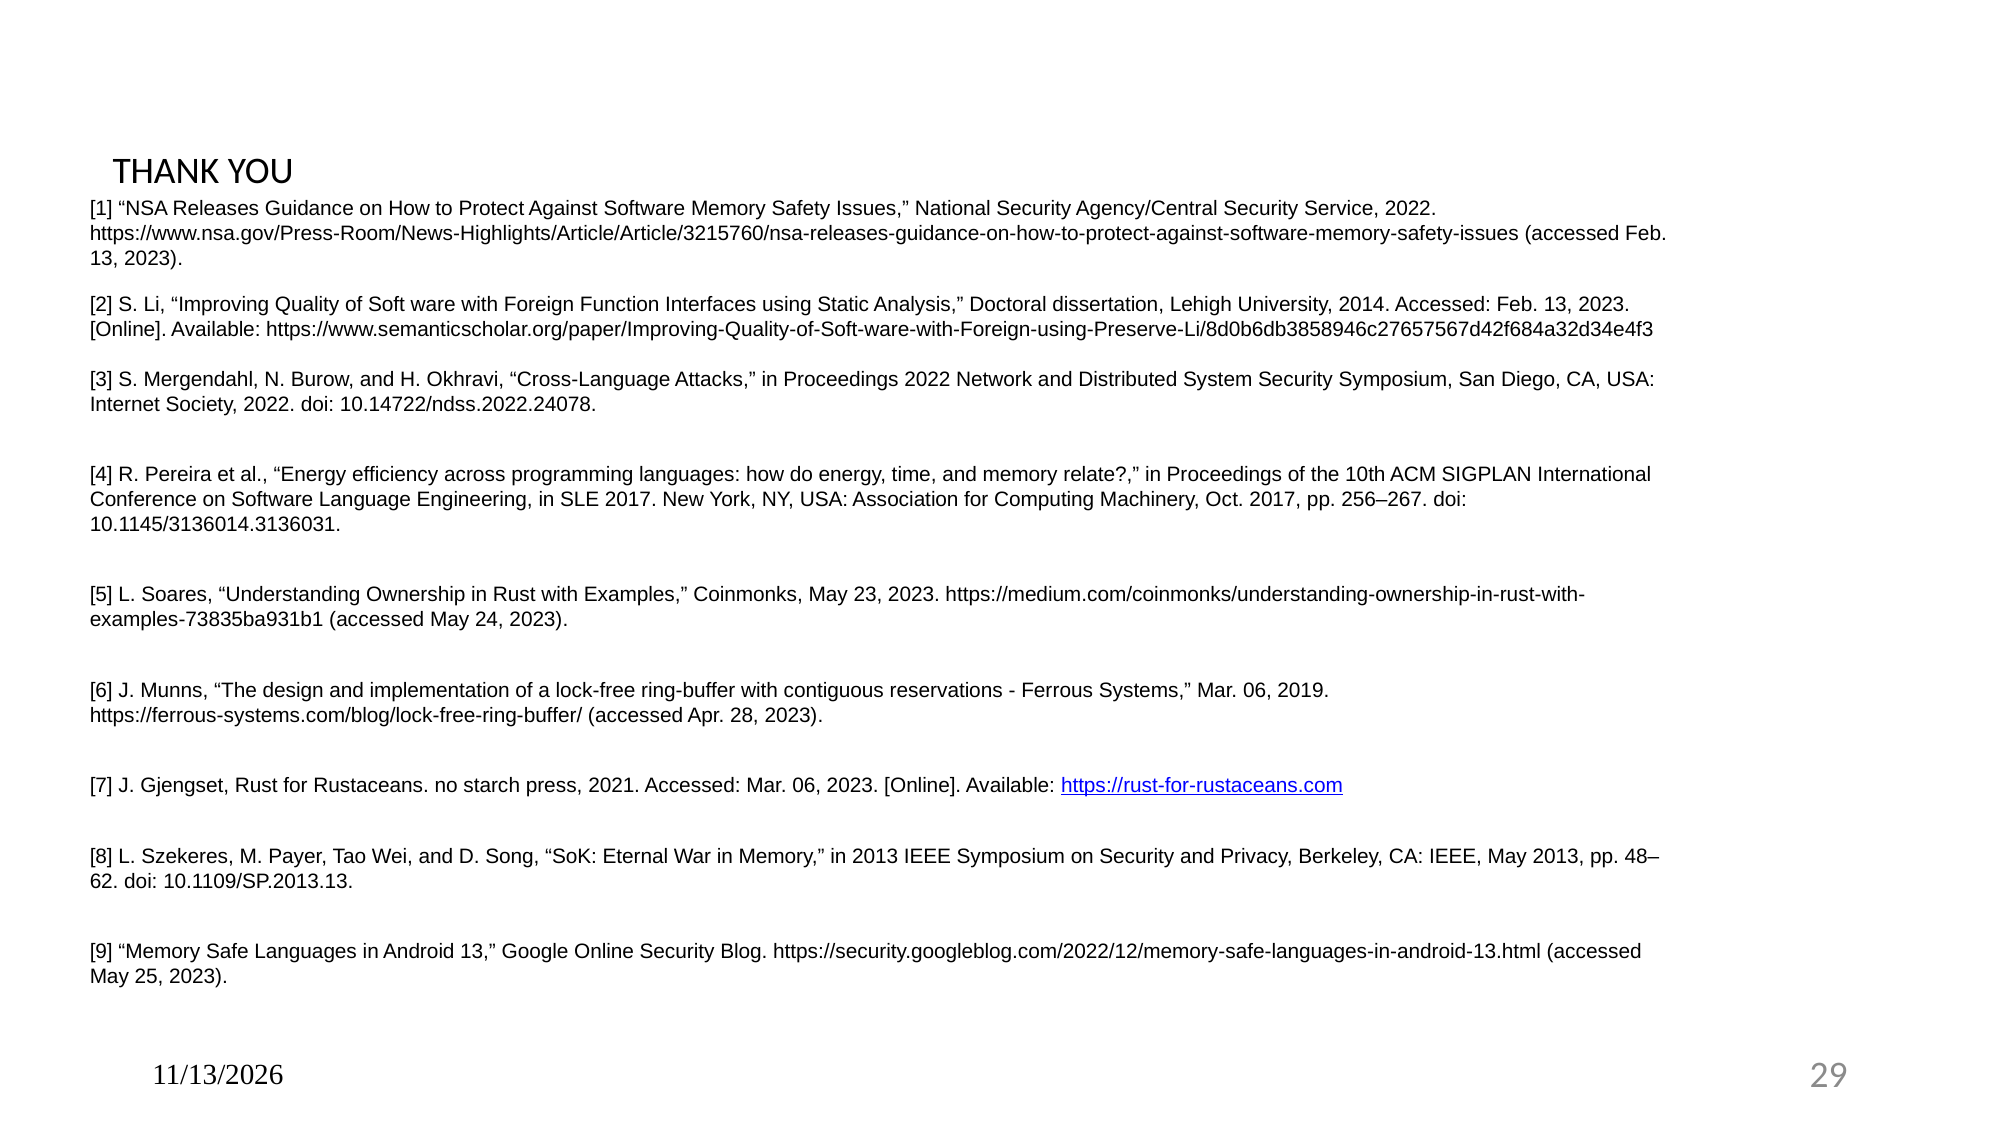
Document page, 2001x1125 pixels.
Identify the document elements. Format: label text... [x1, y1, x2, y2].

slide_number 29 [1412, 1042, 1863, 1103]
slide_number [137, 1042, 588, 1103]
title THANK YOU [112, 59, 1838, 278]
text_box [1] “NSA Releases Guidance on How to Protect Against Software Memory Safety Issues,” National Security Agency/Central Security Service, 2022. https://www.nsa.gov/Press-Room/News-Highlights/Article/Article/3215760/nsa-releases-guidance-on-how-to-protect-against-software-memory-safety-issues (accessed Feb. 13, 2023). [2] S. Li, “Improving Quality of Soft ware with Foreign Function Interfaces using Static Analysis,” Doctoral dissertation, Lehigh University, 2014. Accessed: Feb. 13, 2023. [Online]. Available: https://www.semanticscholar.org/paper/Improving-Quality-of-Soft-ware-with-Foreign-using-Preserve-Li/8d0b6db3858946c27657567d42f684a32d34e4f3 [3] S. Mergendahl, N. Burow, and H. Okhravi, “Cross-Language Attacks,” in Proceedings 2022 Network and Distributed System Security Symposium, San Diego, CA, USA: Internet Society, 2022. doi: 10.14722/ndss.2022.24078. [4] R. Pereira et al., “Energy efficiency across programming languages: how do energy, time, and memory relate?,” in Proceedings of the 10th ACM SIGPLAN International Conference on Software Language Engineering, in SLE 2017. New York, NY, USA: Association for Computing Machinery, Oct. 2017, pp. 256–267. doi: 10.1145/3136014.3136031. [5] L. Soares, “Understanding Ownership in Rust with Examples,” Coinmonks, May 23, 2023. https://medium.com/coinmonks/understanding-ownership-in-rust-with-examples-73835ba931b1 (accessed May 24, 2023). [6] J. Munns, “The design and implementation of a lock-free ring-buffer with contiguous reservations - Ferrous Systems,” Mar. 06, 2019. https://ferrous-systems.com/blog/lock-free-ring-buffer/ (accessed Apr. 28, 2023). [7] J. Gjengset, Rust for Rustaceans. no starch press, 2021. Accessed: Mar. 06, 2023. [Online]. Available: https://rust-for-rustaceans.com [8] L. Szekeres, M. Payer, Tao Wei, and D. Song, “SoK: Eternal War in Memory,” in 2013 IEEE Symposium on Security and Privacy, Berkeley, CA: IEEE, May 2013, pp. 48–62. doi: 10.1109/SP.2013.13. [9] “Memory Safe Languages in Android 13,” Google Online Security Blog. https://security.googleblog.com/2022/12/memory-safe-languages-in-android-13.html (accessed May 25, 2023). [75, 187, 1688, 1077]
